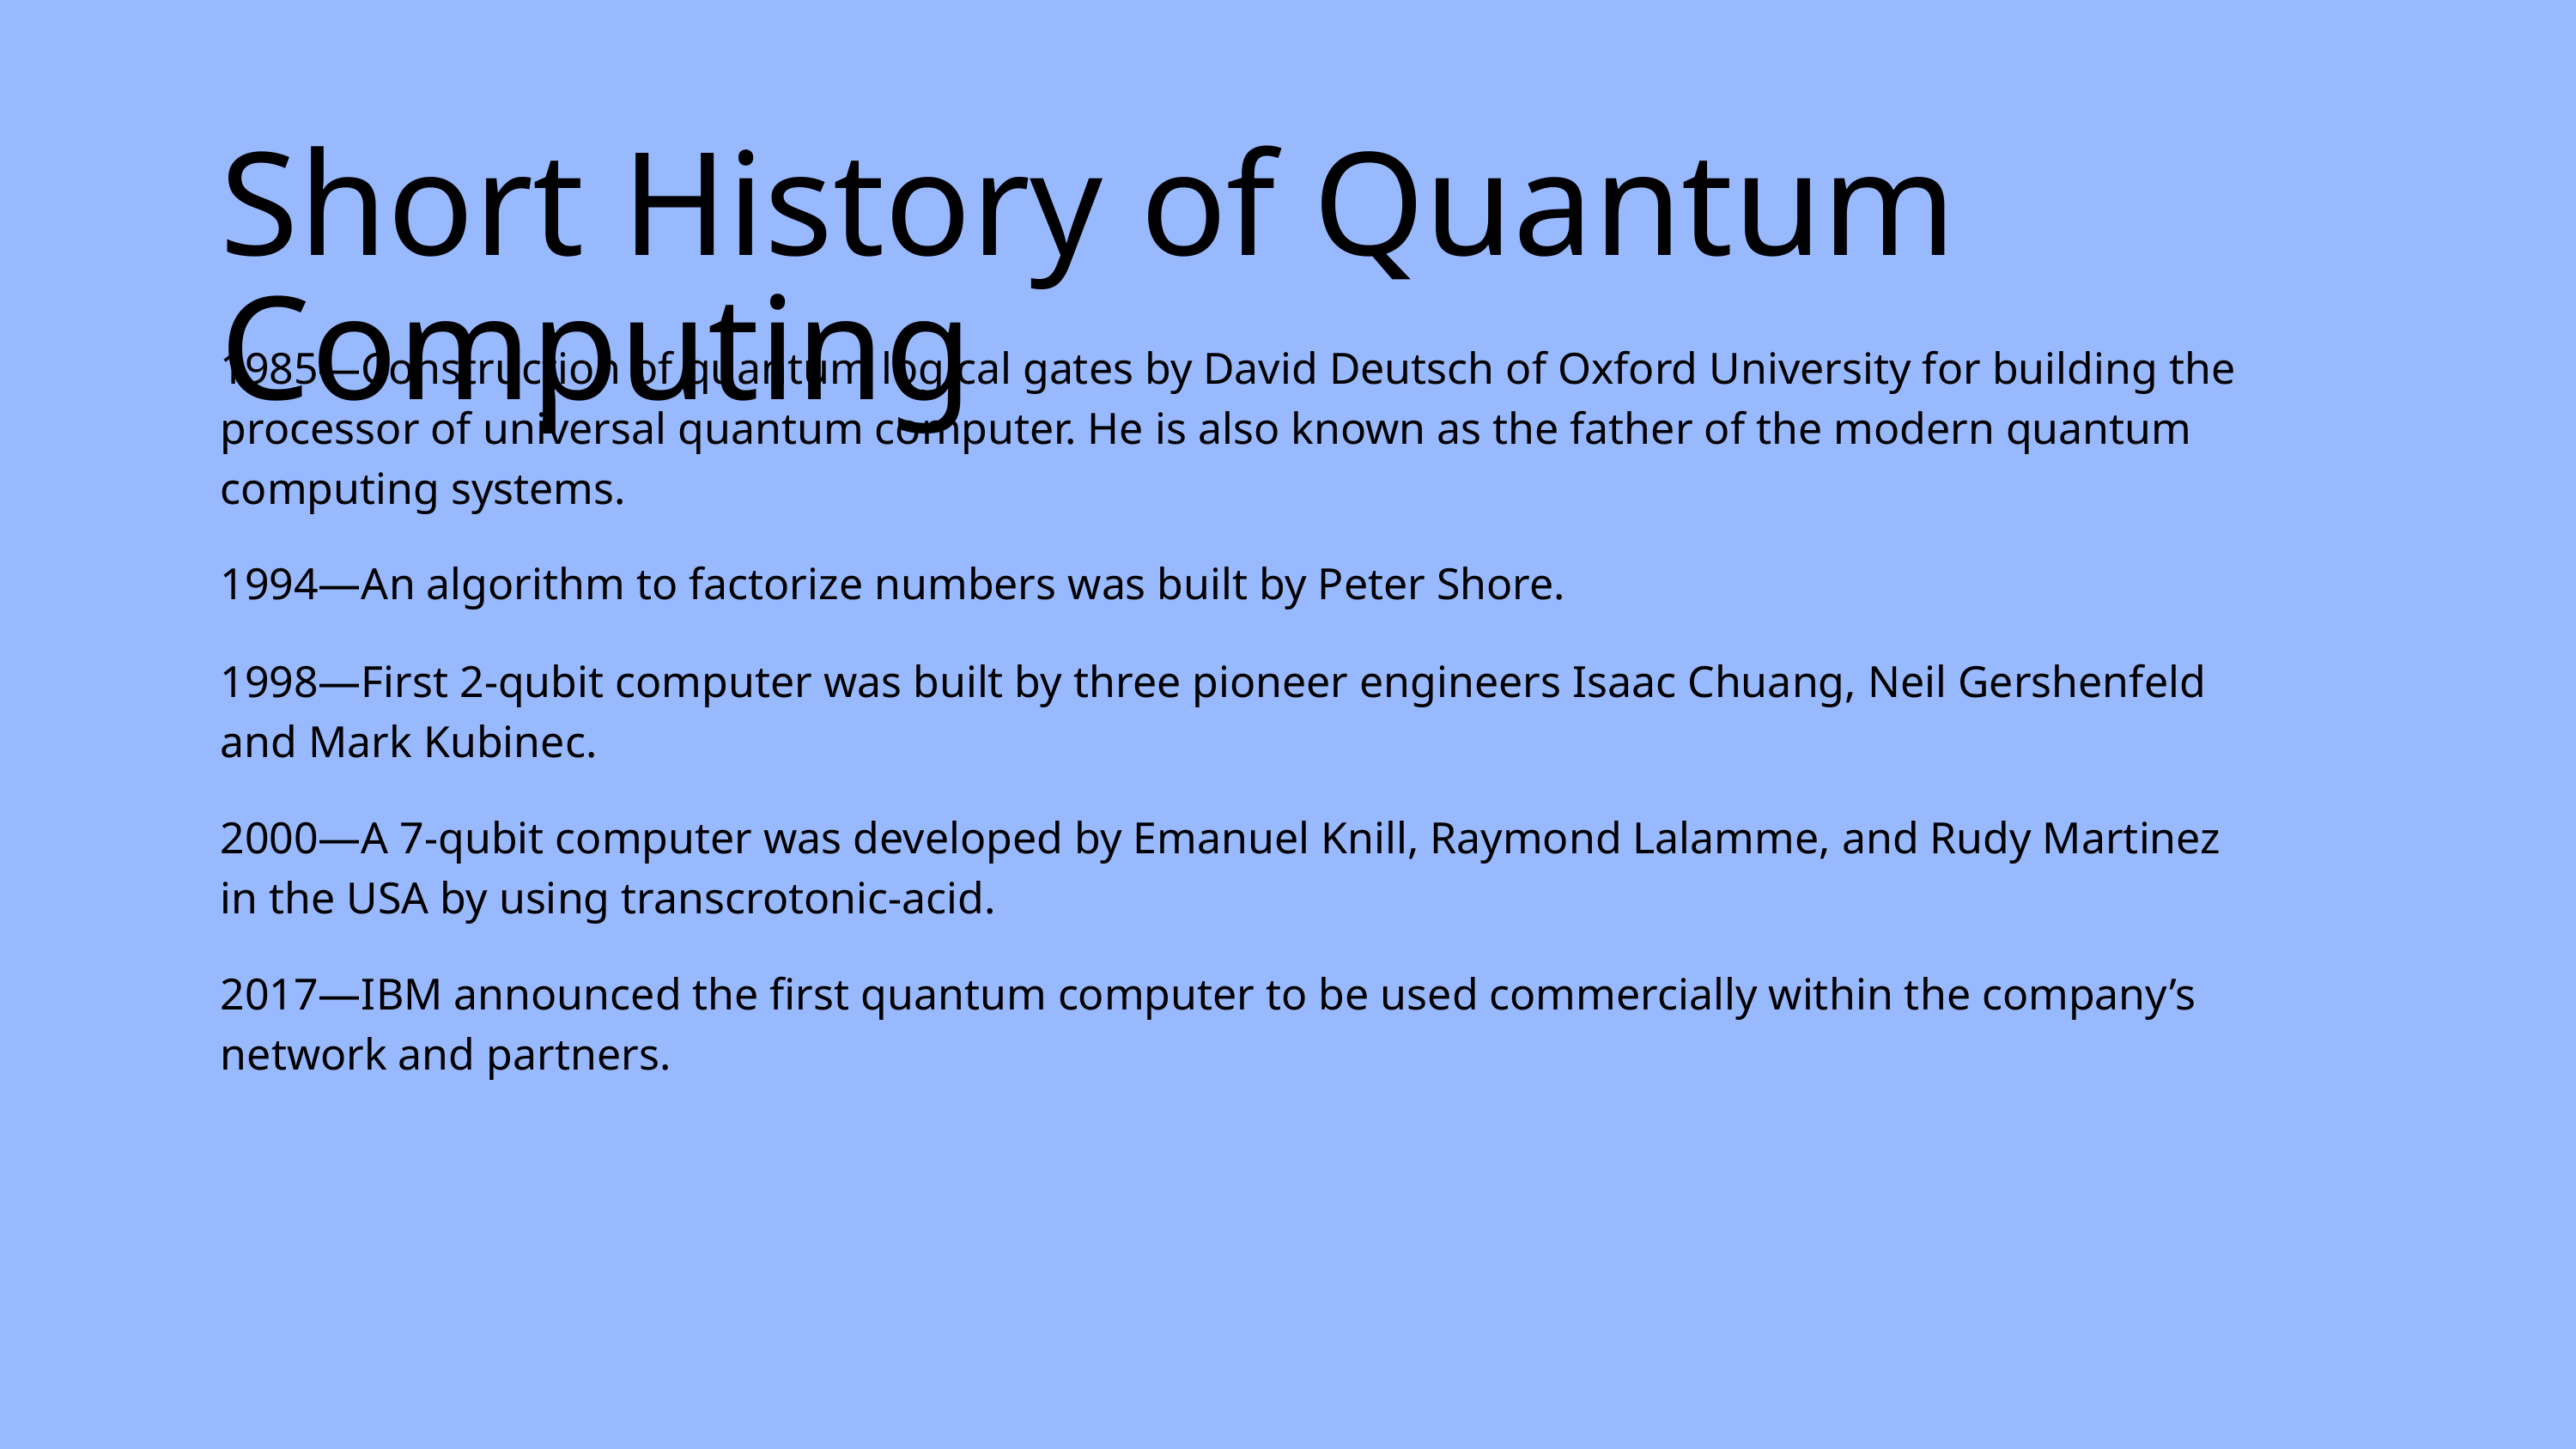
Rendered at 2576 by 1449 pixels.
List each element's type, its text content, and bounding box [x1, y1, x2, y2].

text_box 1998—First 2-qubit computer was built by three pioneer engineers Isaac Chuang, Neil Gershenfeld and Mark Kubinec. [220, 646, 2255, 767]
text_box Short History of Quantum Computing [220, 139, 2300, 429]
text_box 2000—A 7-qubit computer was developed by Emanuel Knill, Raymond Lalamme, and Rudy Martinez in the USA by using transcrotonic-acid. [220, 802, 2255, 923]
text_box 1994—An algorithm to factorize numbers was built by Peter Shore. [220, 548, 2255, 609]
text_box 2017—IBM announced the first quantum computer to be used commercially within the company’s network and partners. [220, 958, 2255, 1079]
text_box 1985—Construction of quantum logical gates by David Deutsch of Oxford University for building the processor of universal quantum computer. He is also known as the father of the modern quantum computing systems. [220, 429, 2255, 513]
